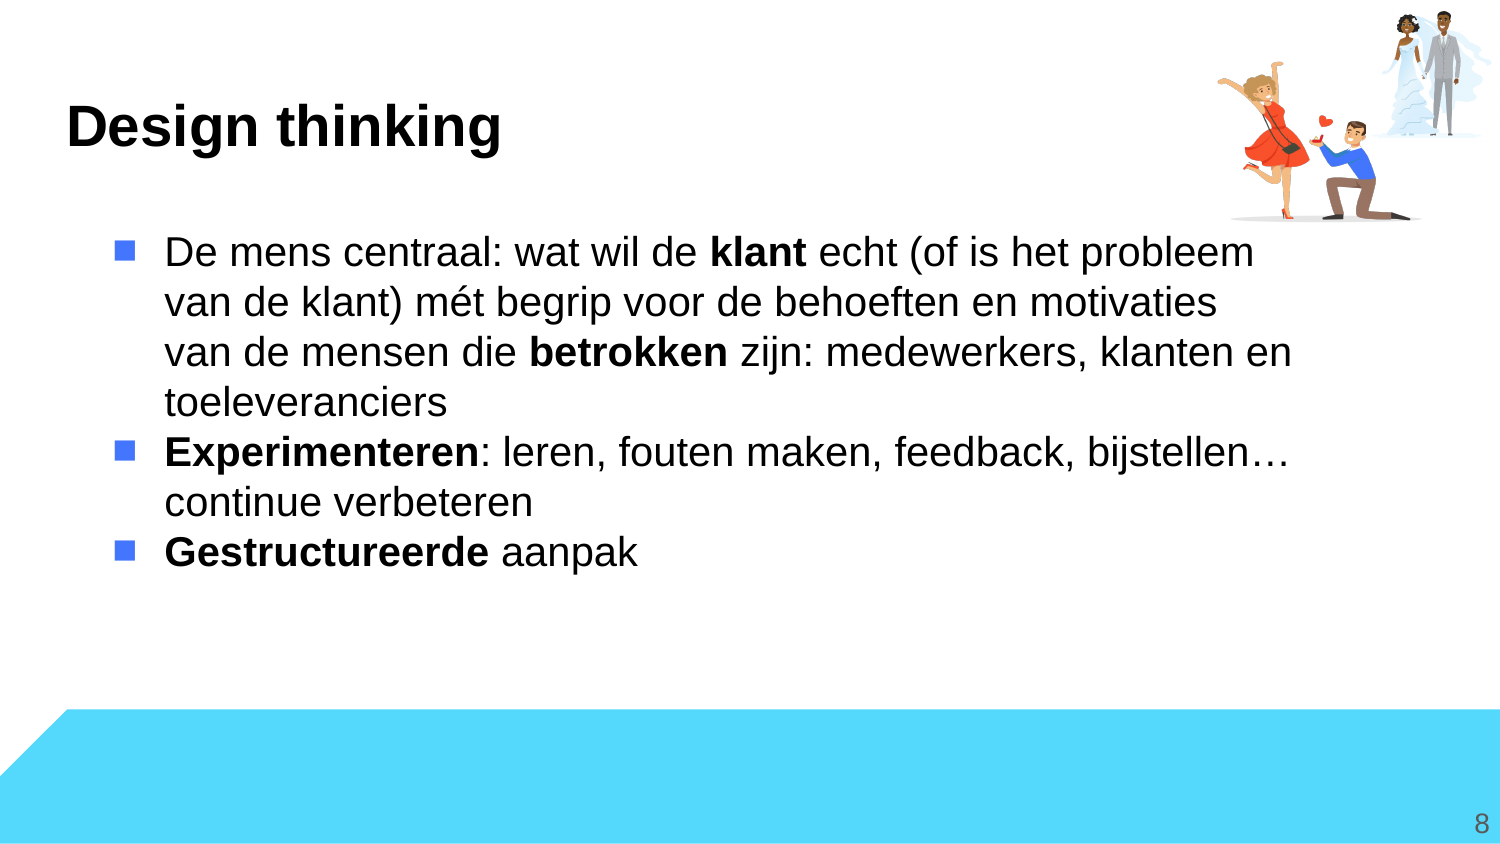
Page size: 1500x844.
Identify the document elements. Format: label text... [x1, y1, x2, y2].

title Design thinking [51, 72, 1449, 167]
text_box De mens centraal: wat wil de klant echt (of is het probleem van de klant) mét begrip voor de behoeften en motivaties van de mensen die betrokken zijn: medewerkers, klanten en toeleveranciers Experimenteren: leren, fouten maken, feedback, bijstellen…continue verbeteren Gestructureerde aanpak [74, 209, 1309, 608]
picture [1161, 4, 1500, 234]
